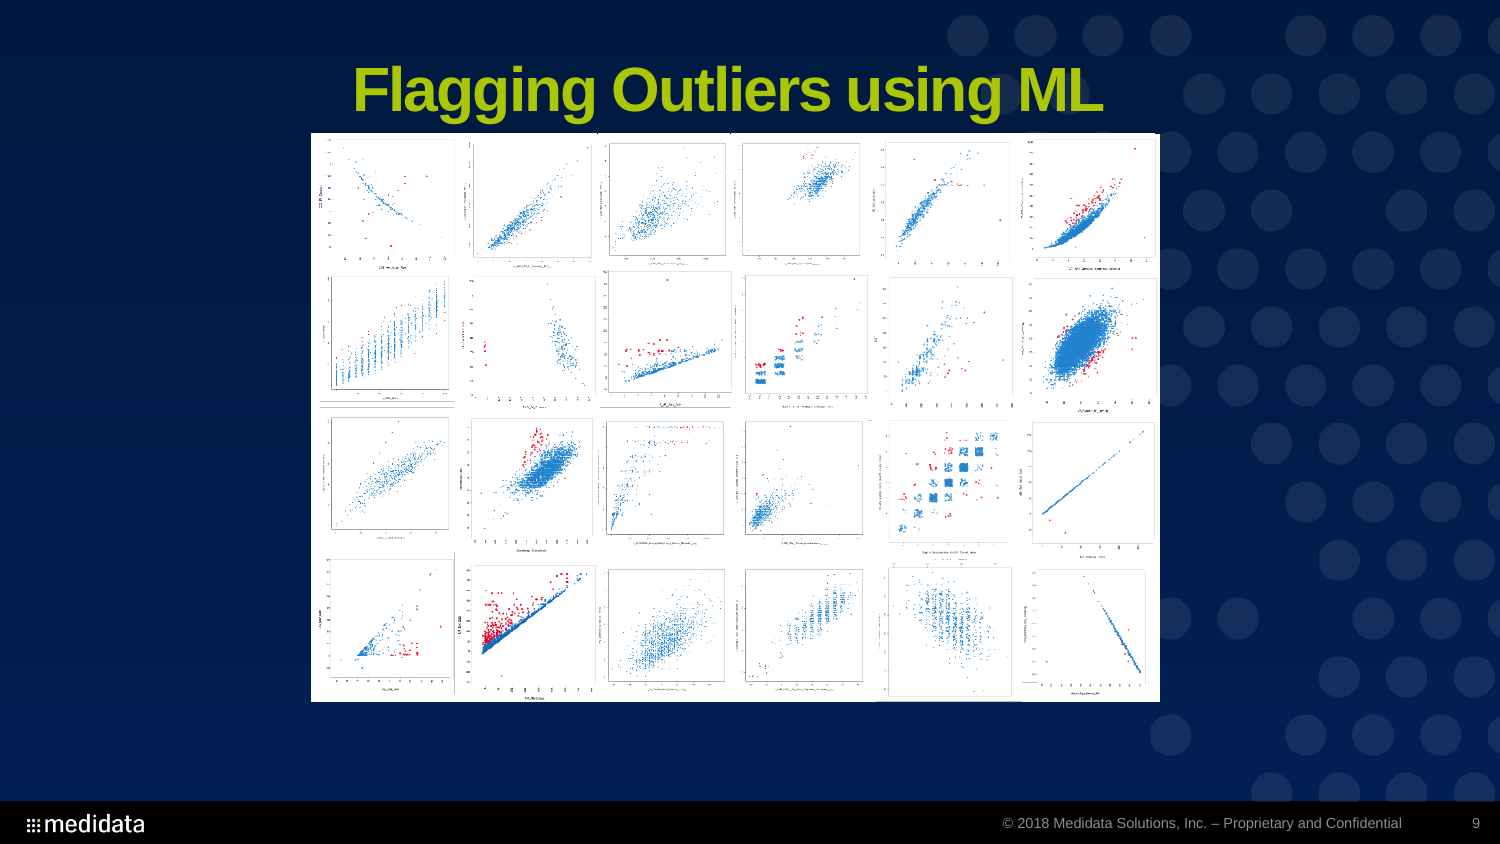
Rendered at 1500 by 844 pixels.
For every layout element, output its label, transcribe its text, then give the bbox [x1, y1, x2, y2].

picture [311, 133, 1161, 703]
picture [22, 807, 152, 837]
list Flagging Outliers using ML [337, 25, 1130, 131]
